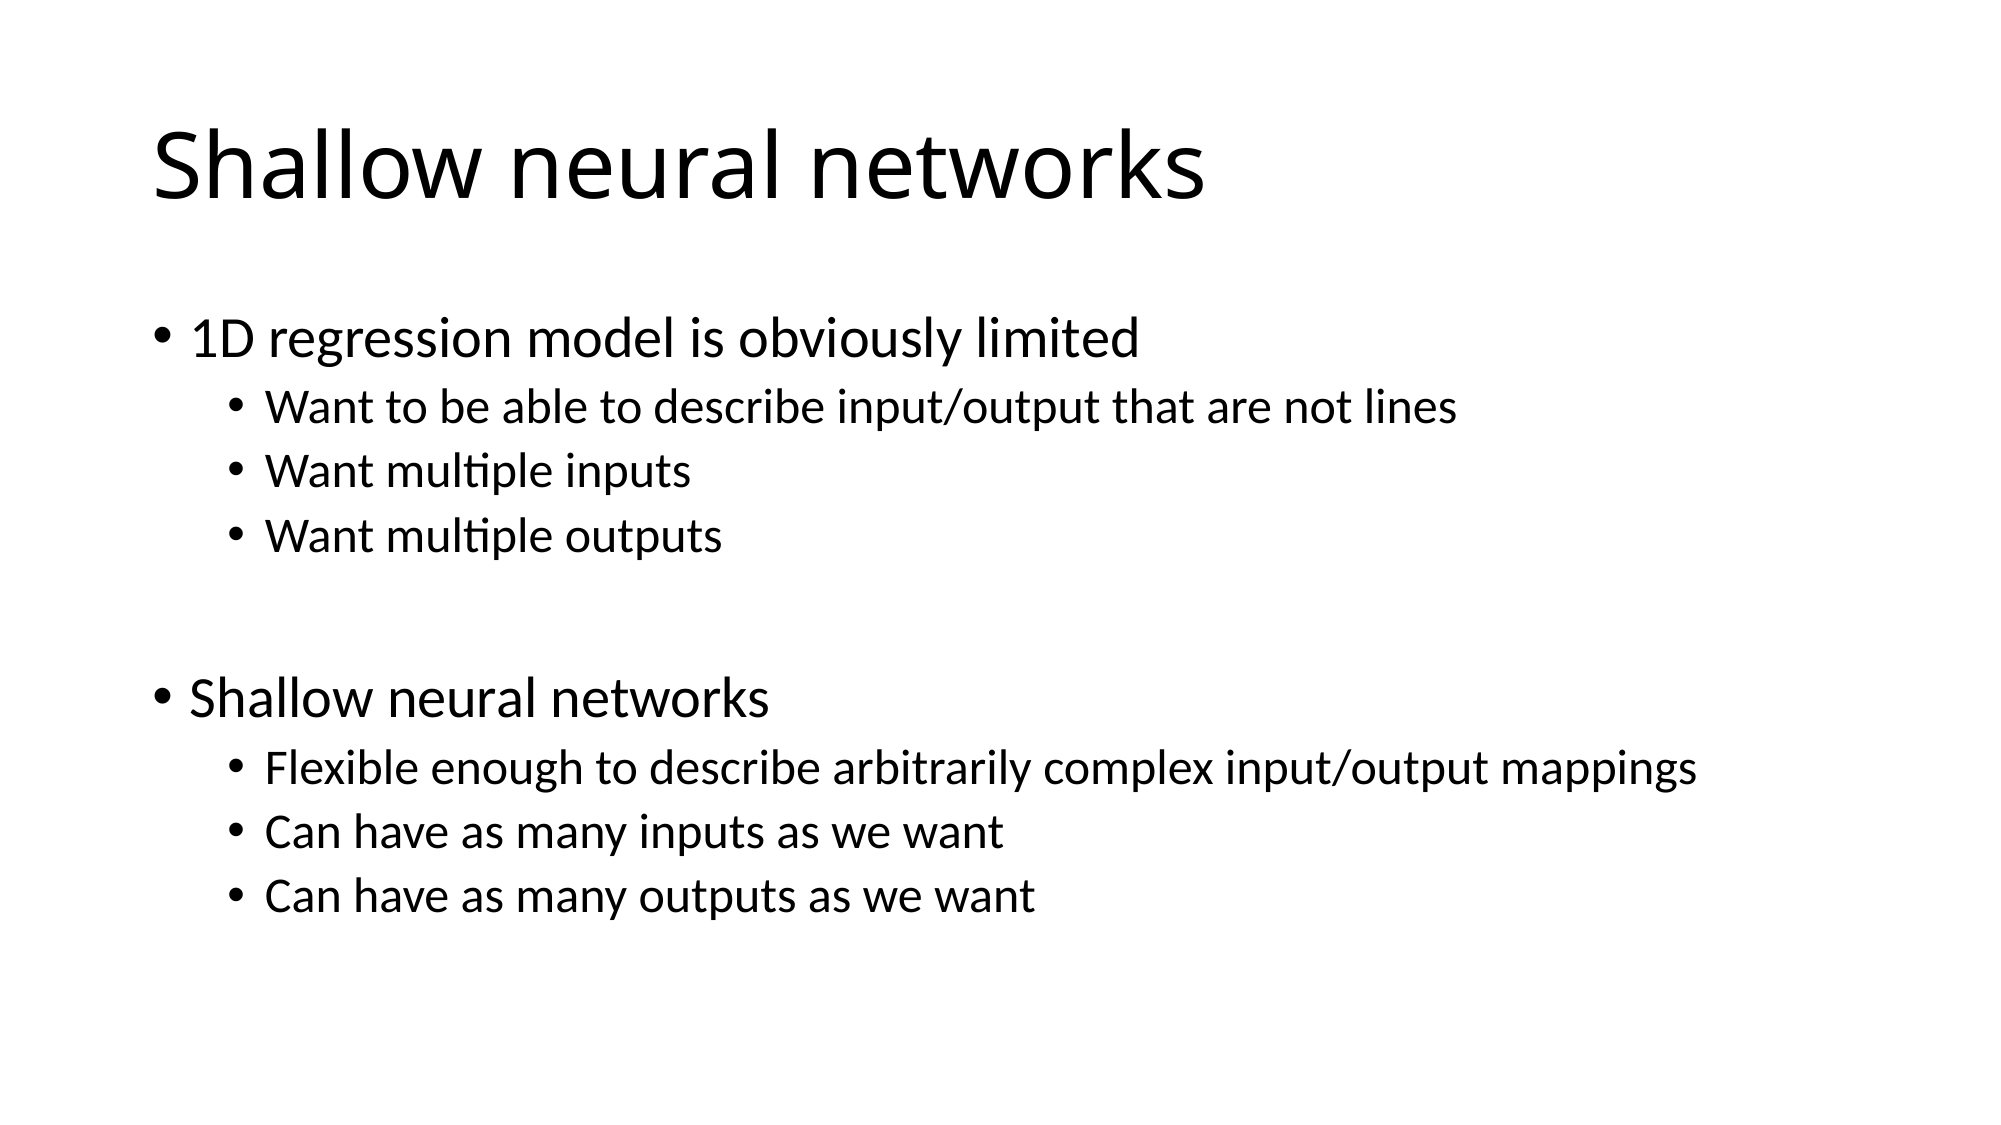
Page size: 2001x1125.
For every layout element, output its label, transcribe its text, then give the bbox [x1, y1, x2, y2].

title Shallow neural networks [137, 59, 1863, 278]
list 1D regression model is obviously limited Want to be able to describe input/output that are not lines Want multiple inputs Want multiple outputs Shallow neural networks Flexible enough to describe arbitrarily complex input/output mappings Can have as many inputs as we want Can have as many outputs as we want [137, 299, 1863, 1014]
